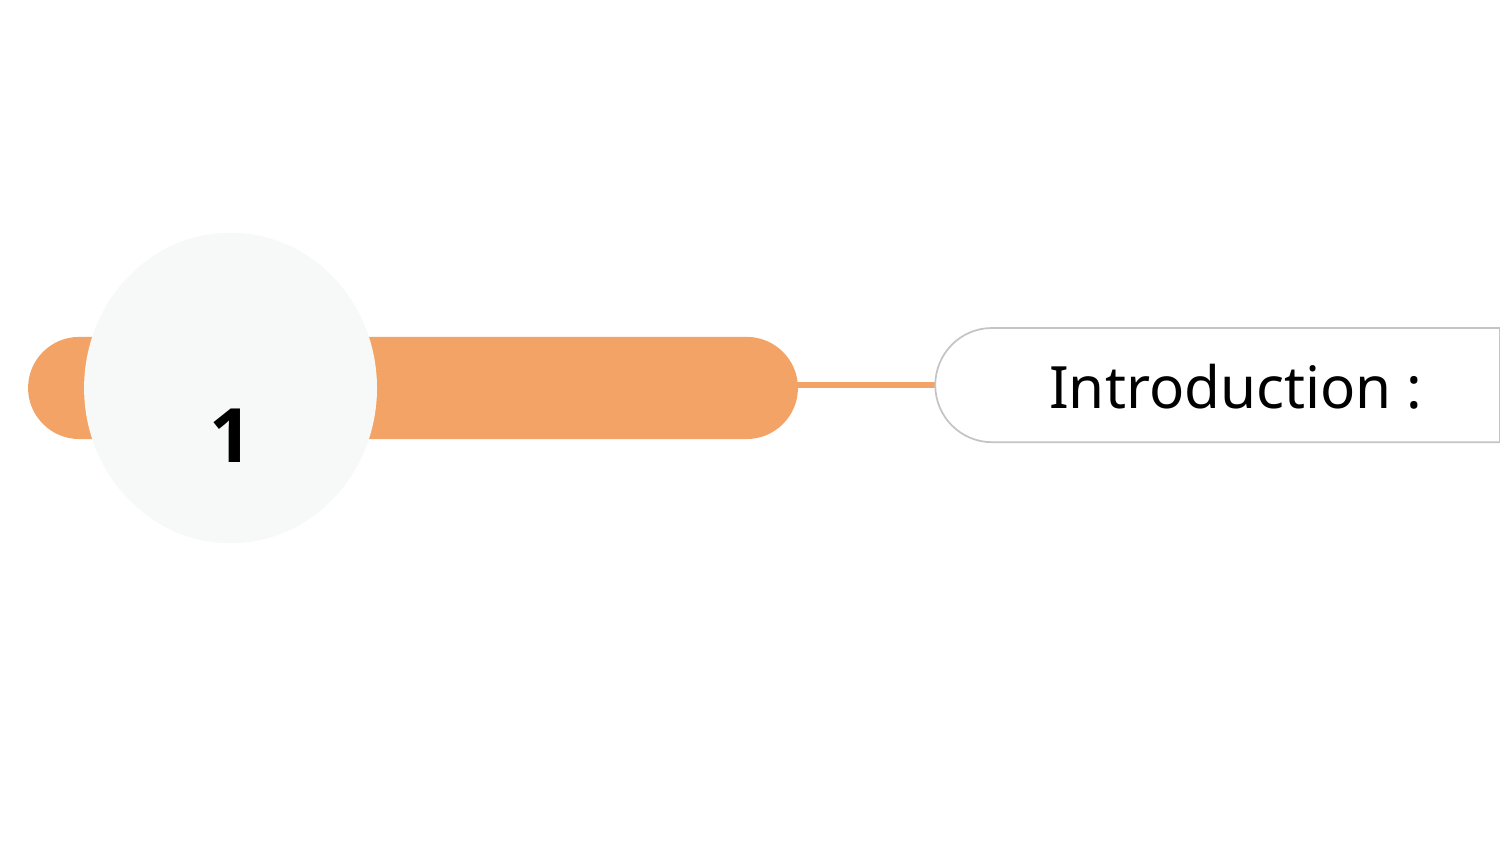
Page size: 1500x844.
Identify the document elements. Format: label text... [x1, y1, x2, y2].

text_box [935, 327, 1500, 443]
text_box Introduction : [999, 334, 1472, 437]
text_box [726, 382, 935, 388]
text_box [28, 336, 92, 440]
text_box 1 [84, 232, 378, 544]
text_box [369, 336, 798, 440]
